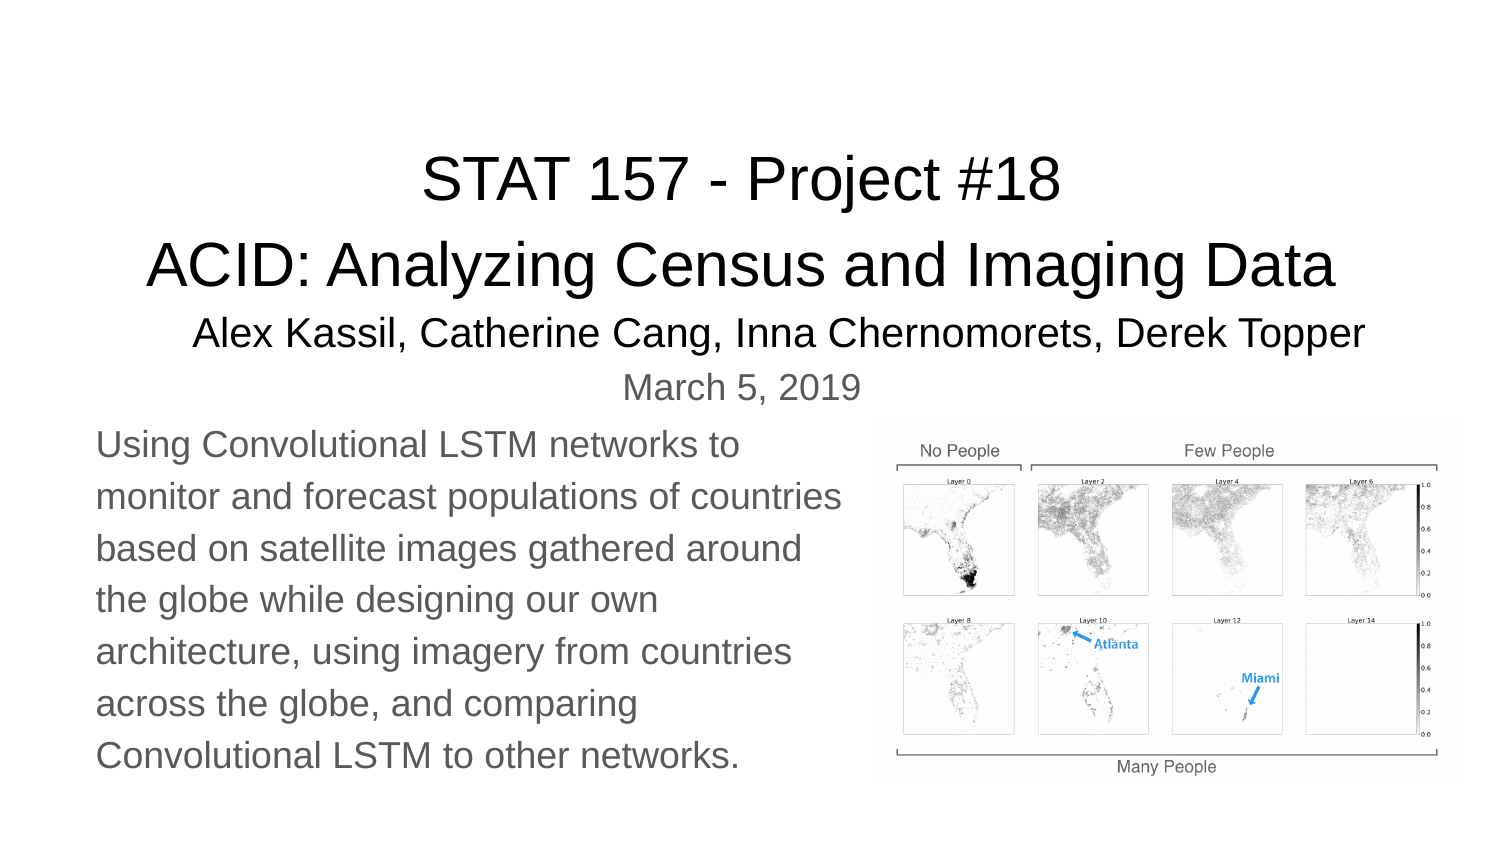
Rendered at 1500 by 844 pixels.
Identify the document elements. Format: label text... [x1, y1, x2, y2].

title STAT 157 - Project #18 ACID: Analyzing Census and Imaging Data Alex Kassil, Catherine Cang, Inna Chernomorets, Derek Topper March 5, 2019 [43, 28, 1441, 481]
subtitle Using Convolutional LSTM networks to monitor and forecast populations of countries based on satellite images gathered around the globe while designing our own architecture, using imagery from countries across the globe, and comparing Convolutional LSTM to other networks. [5, 398, 865, 802]
picture [876, 415, 1462, 785]
